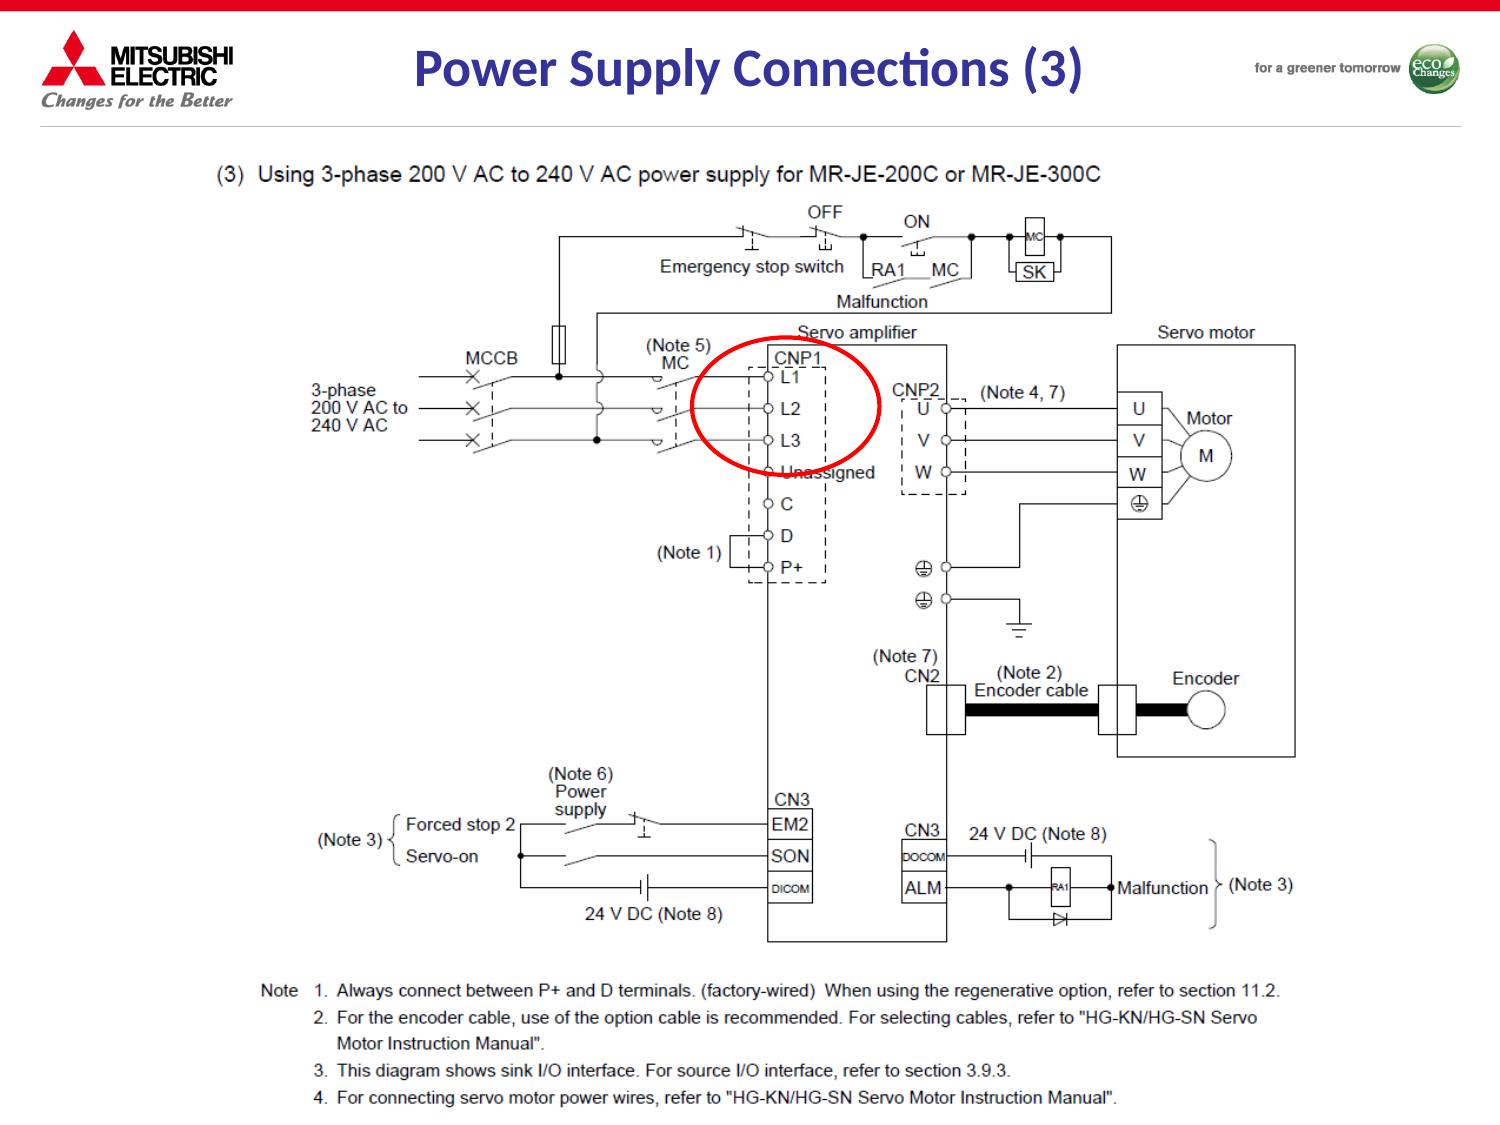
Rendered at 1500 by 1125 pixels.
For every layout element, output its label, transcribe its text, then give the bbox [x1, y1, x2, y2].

picture [0, 0, 1500, 1125]
title Power Supply Connections (3) [277, 14, 1223, 116]
